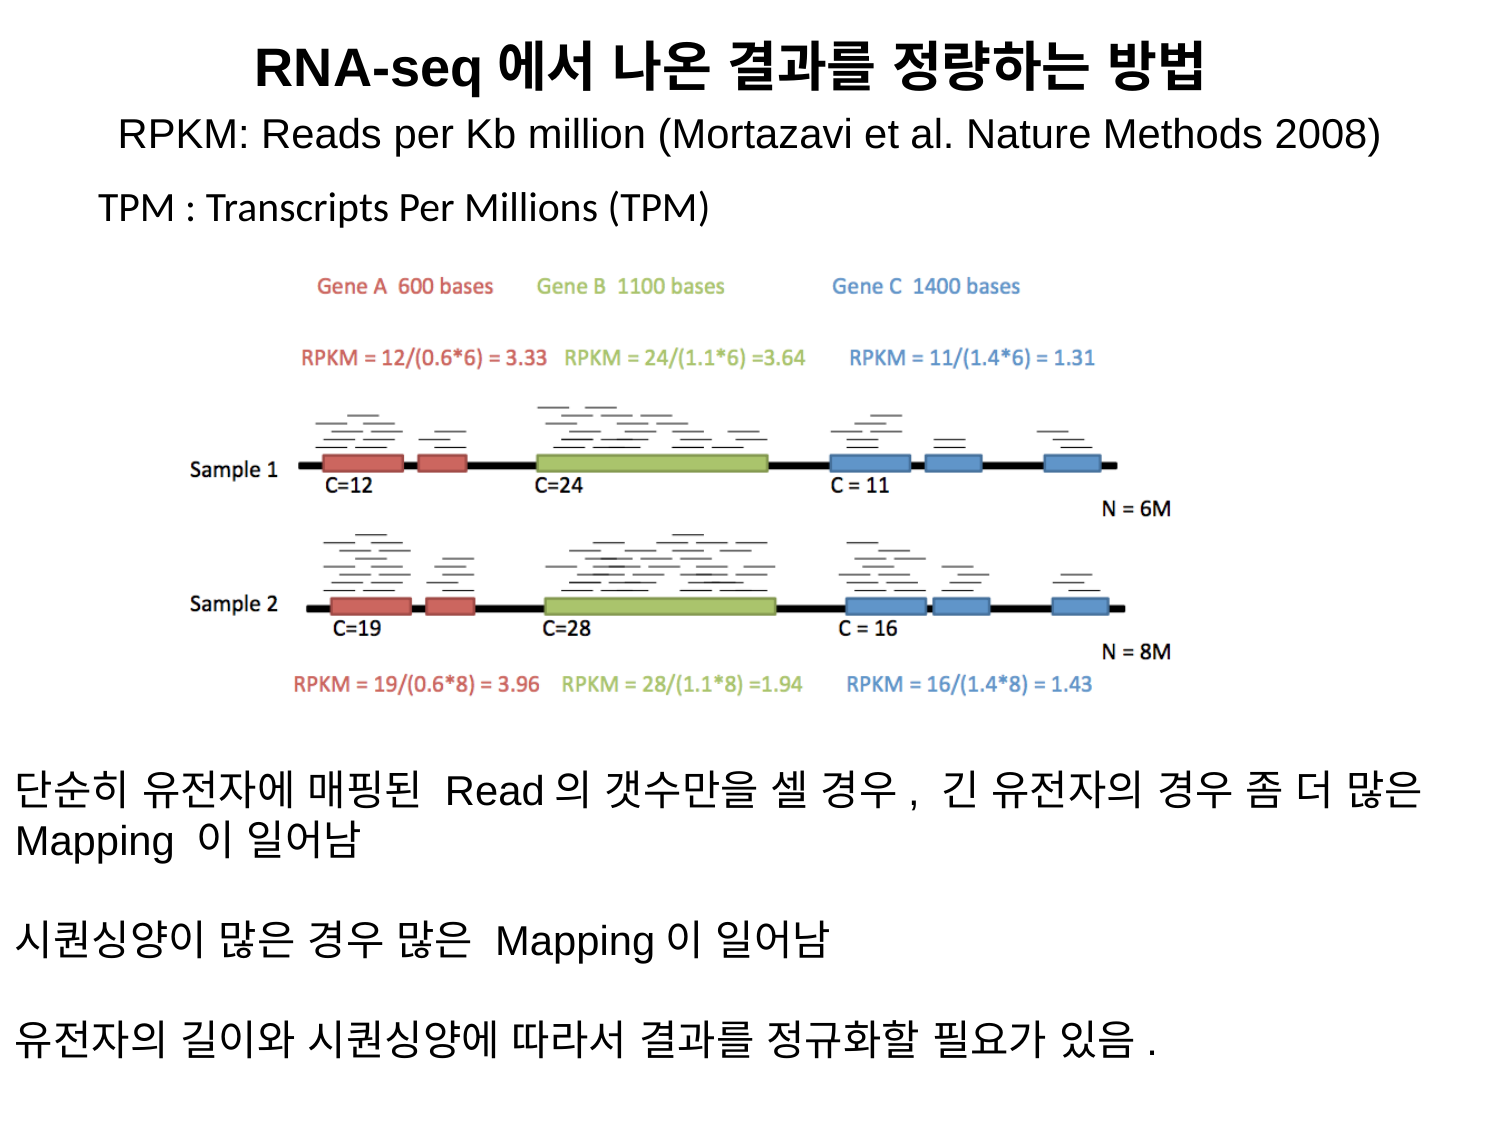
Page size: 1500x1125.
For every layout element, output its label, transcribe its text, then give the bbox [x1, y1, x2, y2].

text_box RNA-seq에서 나온 결과를 정량하는 방법 [0, 24, 1463, 99]
picture [149, 229, 1201, 722]
text_box 단순히 유전자에 매핑된 Read의 갯수만을 셀 경우, 긴 유전자의 경우 좀 더 많은 Mapping 이 일어남 시퀀싱양이 많은 경우 많은 Mapping이 일어남 유전자의 길이와 시퀀싱양에 따라서 결과를 정규화할 필요가 있음. [0, 756, 1500, 1072]
text_box RPKM: Reads per Kb million (Mortazavi et al. Nature Methods 2008) [0, 99, 1500, 165]
text_box TPM : Transcripts Per Millions (TPM) [83, 171, 736, 237]
